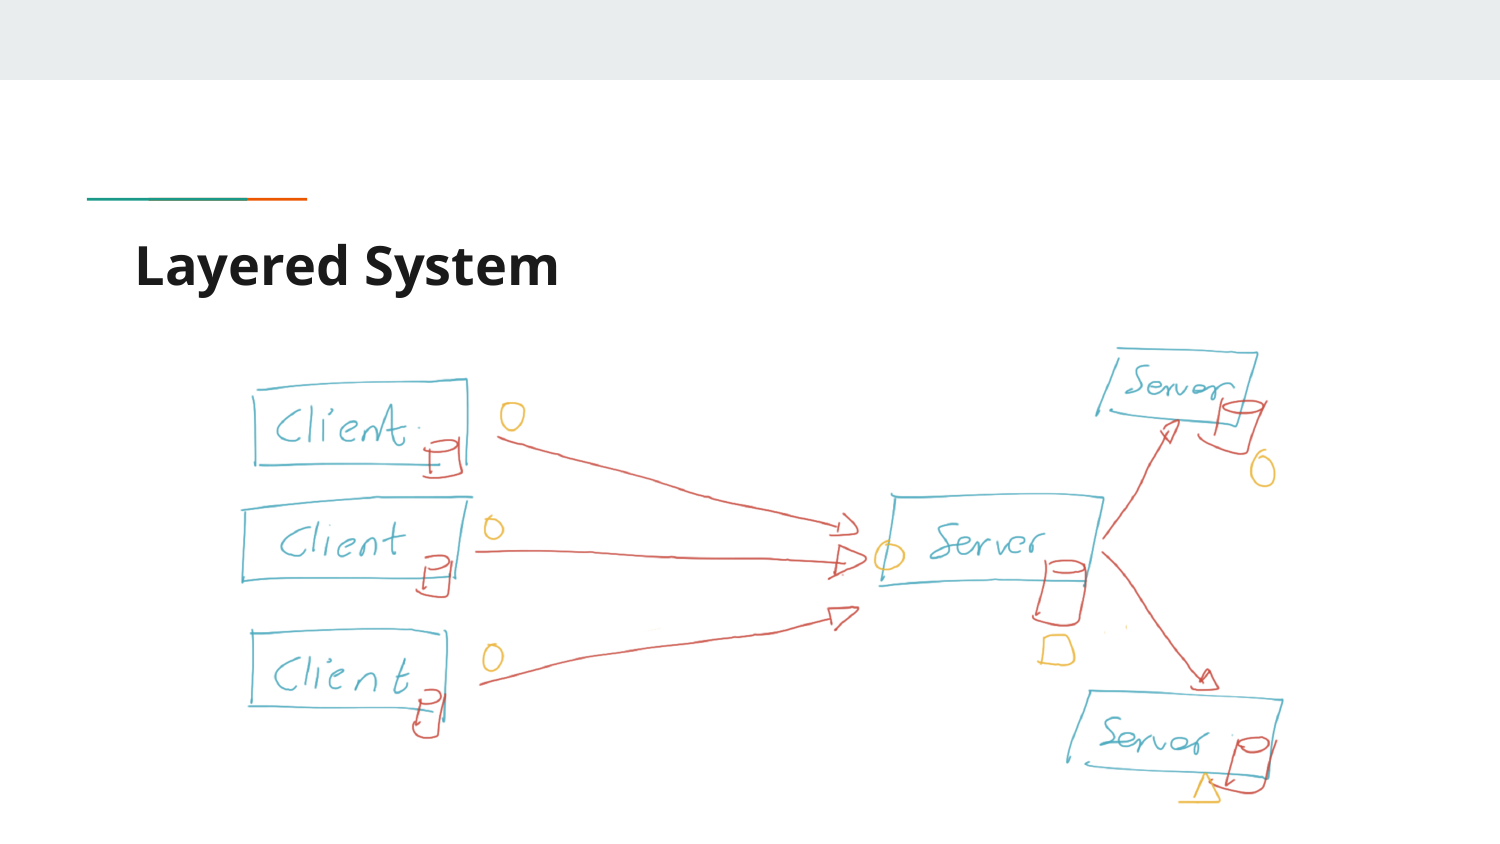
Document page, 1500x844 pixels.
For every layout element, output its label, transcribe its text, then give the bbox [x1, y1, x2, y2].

title Layered System [119, 216, 1381, 305]
picture [205, 328, 1294, 819]
